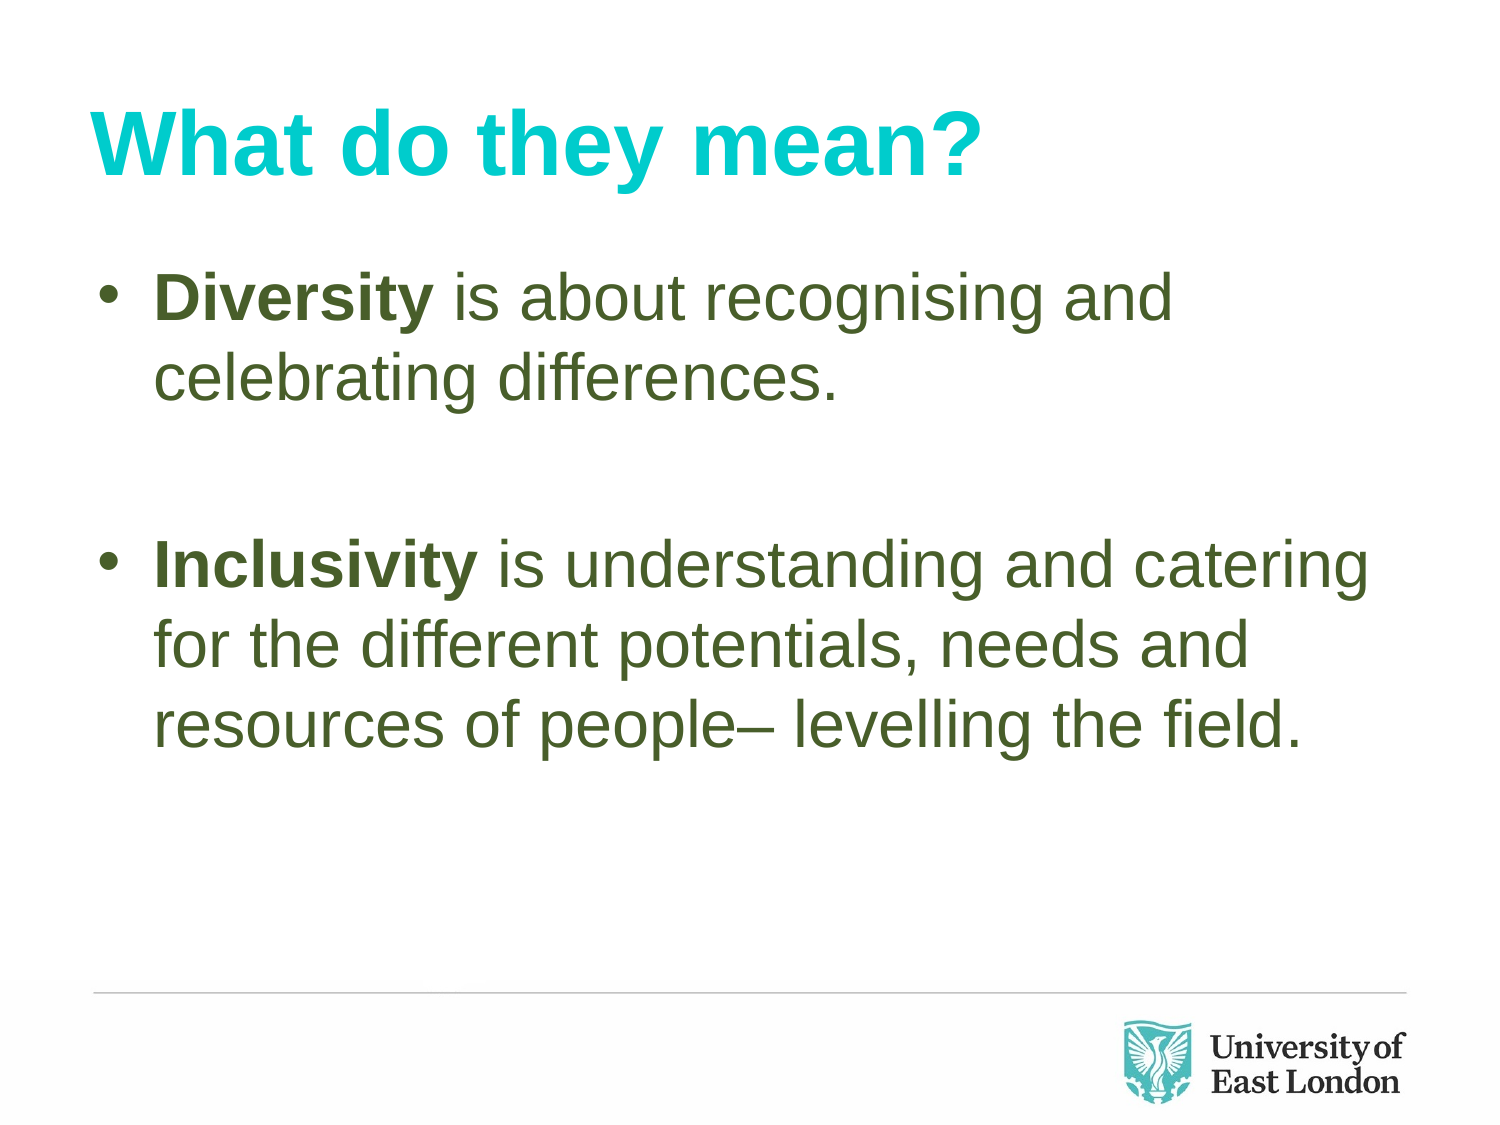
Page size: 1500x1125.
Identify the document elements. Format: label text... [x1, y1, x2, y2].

picture [0, 980, 1500, 1125]
title What do they mean? [75, 45, 1425, 233]
list Diversity is about recognising and celebrating differences. Inclusivity is understanding and catering for the different potentials, needs and resources of people– levelling the field. [82, 246, 1432, 989]
